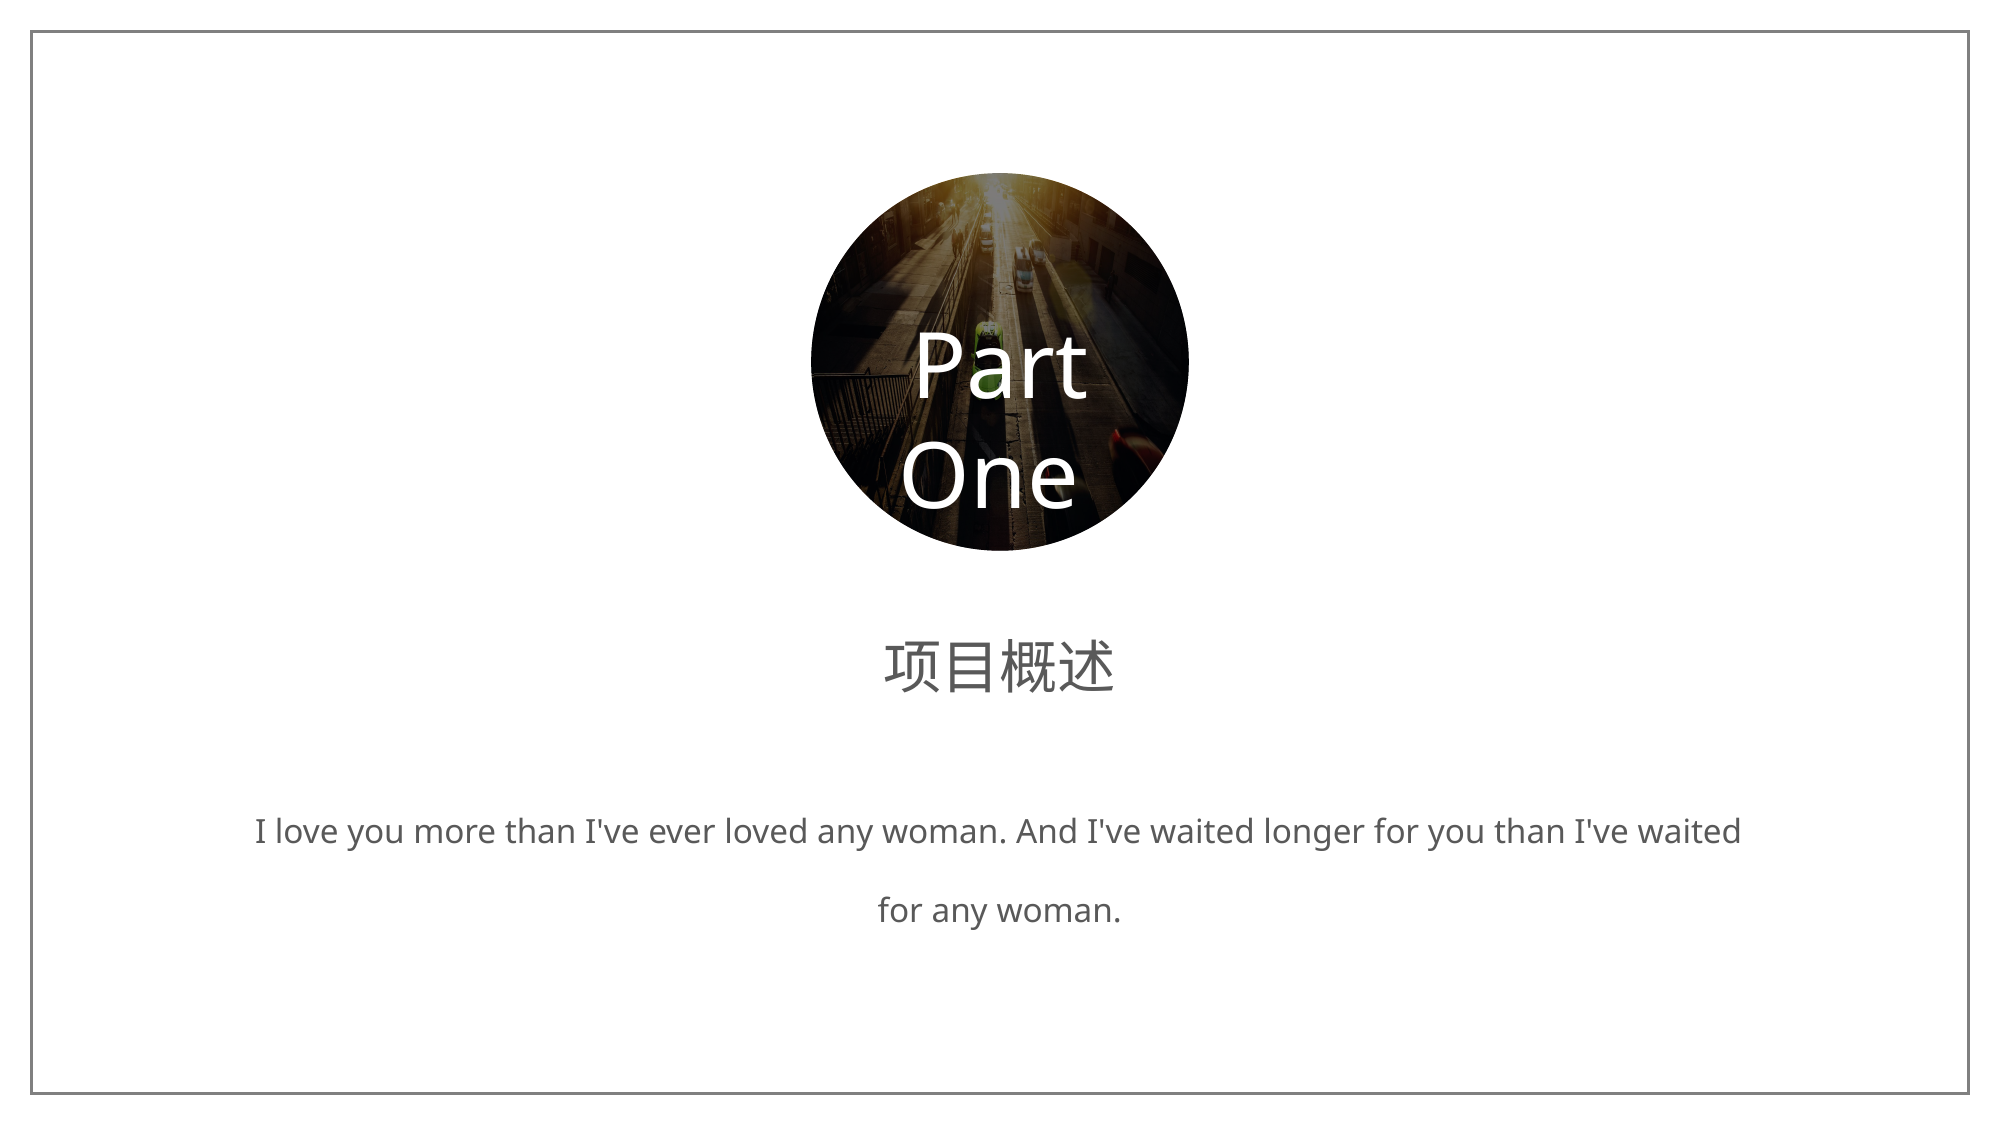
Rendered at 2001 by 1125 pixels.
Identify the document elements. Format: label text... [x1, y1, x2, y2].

text_box 项目概述 [604, 623, 1395, 708]
text_box [30, 30, 1969, 1095]
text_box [811, 173, 1189, 551]
text_box I love you more than I've ever loved any woman. And I've waited longer for you than I've waited for any woman. [238, 762, 1761, 937]
